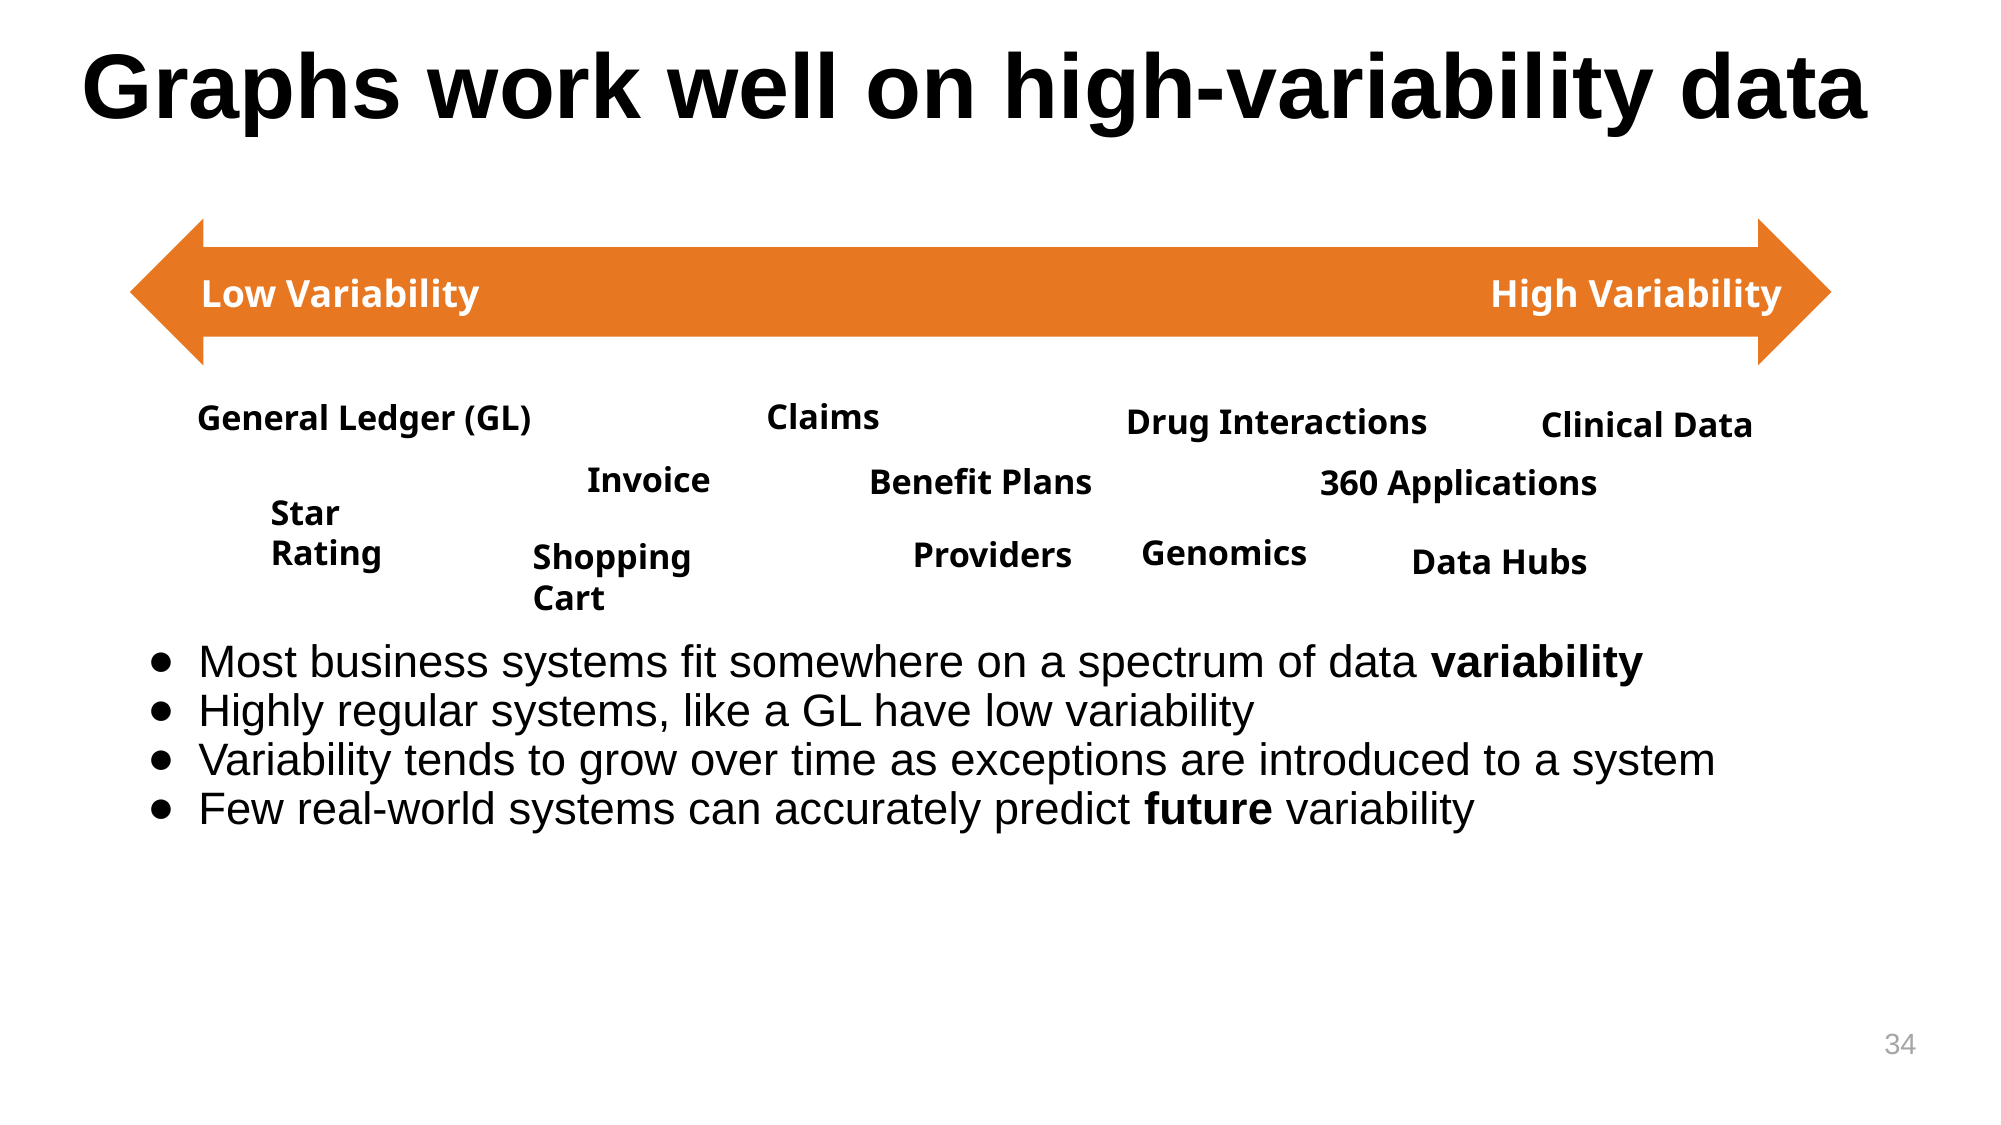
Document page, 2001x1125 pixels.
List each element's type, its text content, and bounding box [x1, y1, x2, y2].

text_box Invoice [569, 440, 788, 515]
list Most business systems fit somewhere on a spectrum of data variability Highly regular systems, like a GL have low variability Variability tends to grow over time as exceptions are introduced to a system Few real-world systems can accurately predict future variability [129, 620, 1750, 944]
text_box High Variability [1475, 262, 1797, 323]
text_box Benefit Plans [837, 442, 1124, 517]
title Graphs work well on high-variability data [64, 21, 1894, 131]
slide_number 34 [1811, 999, 1932, 1086]
text_box Low Variability [185, 262, 495, 323]
text_box General Ledger (GL) [154, 379, 574, 455]
text_box Data Hubs [1383, 523, 1616, 597]
text_box Providers [874, 517, 1111, 590]
text_box Star Rating [253, 473, 472, 548]
text_box Drug Interactions [1108, 383, 1446, 457]
text_box Clinical Data [1478, 385, 1816, 460]
text_box 360 Applications [1290, 444, 1627, 518]
text_box Claims [748, 378, 927, 452]
text_box Shopping Cart [515, 517, 788, 592]
text_box [127, 214, 1834, 370]
text_box Genomics [1123, 513, 1360, 588]
